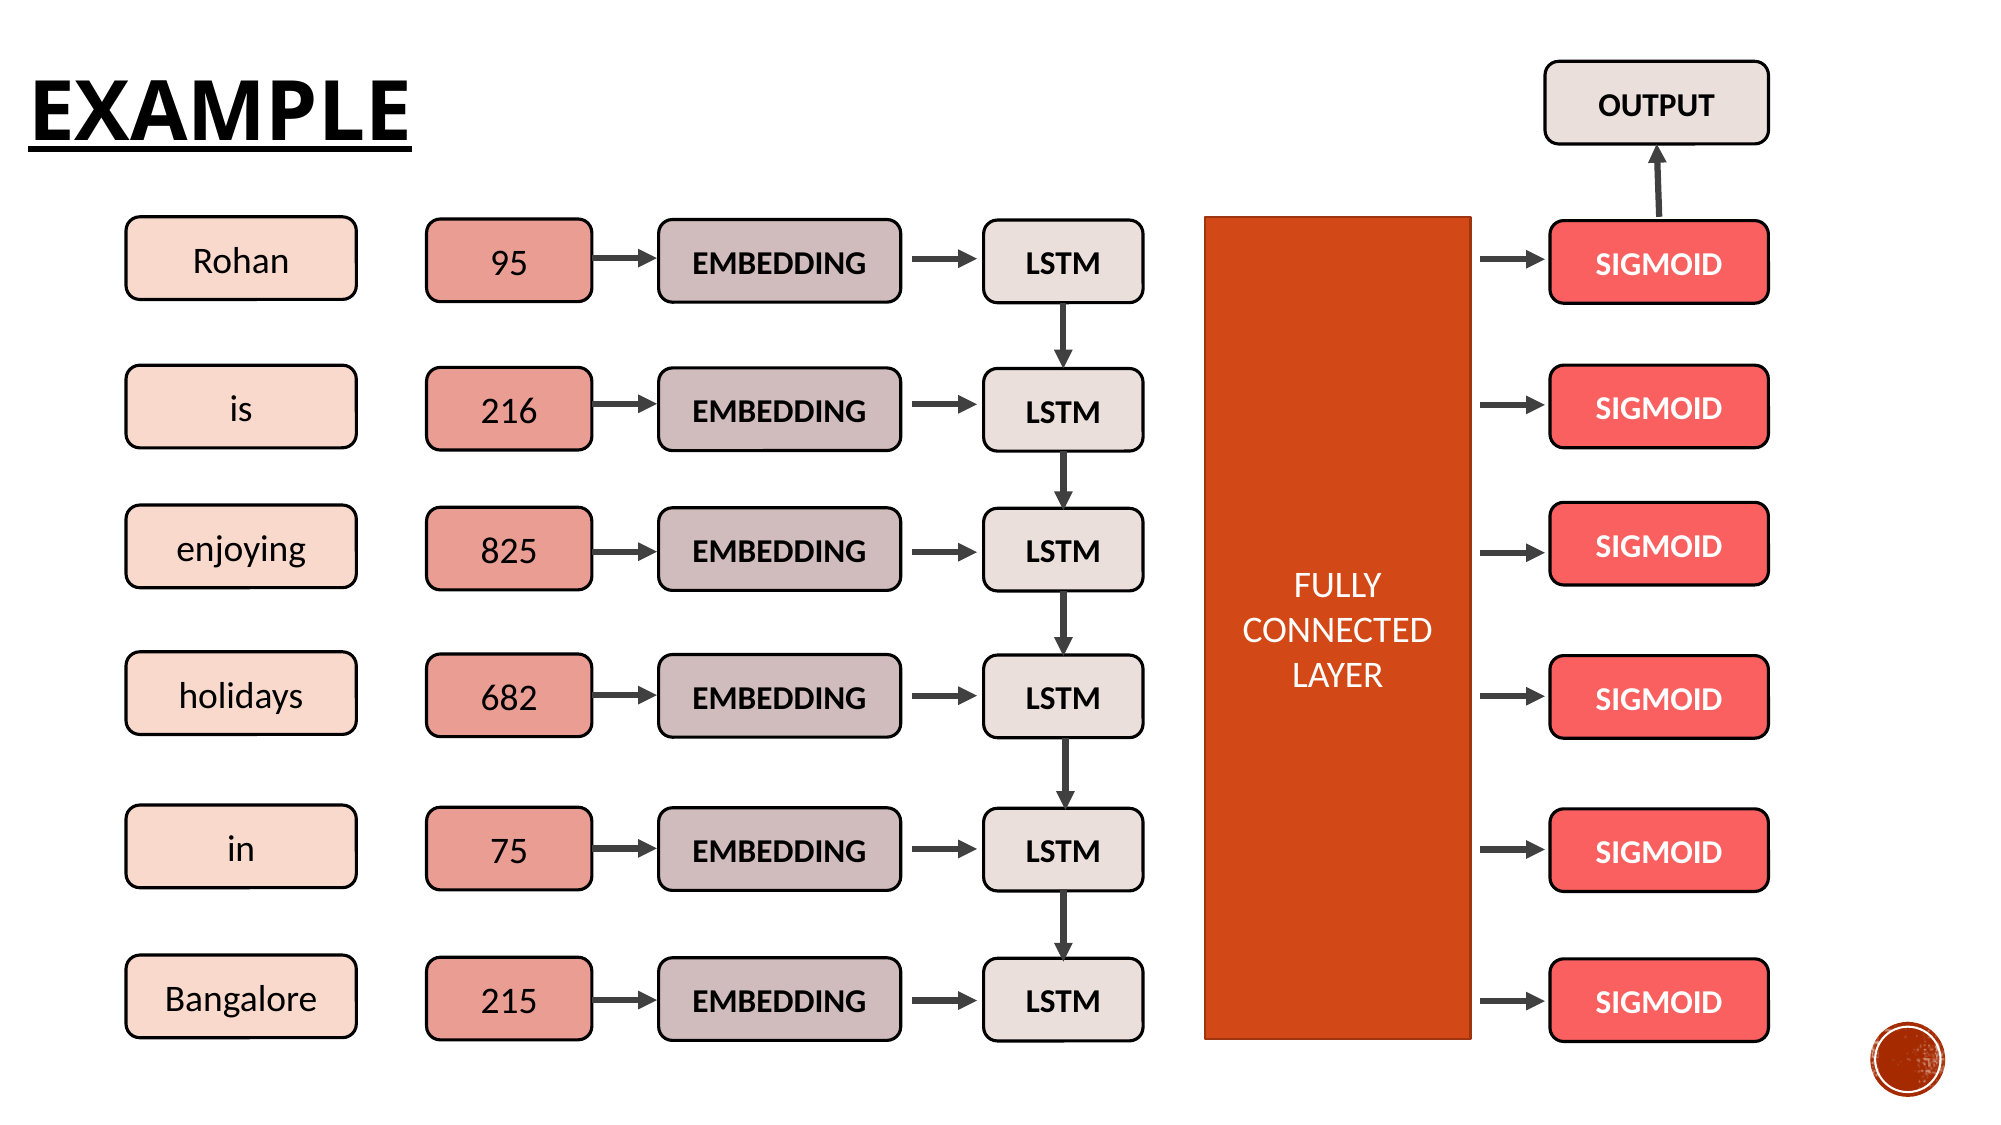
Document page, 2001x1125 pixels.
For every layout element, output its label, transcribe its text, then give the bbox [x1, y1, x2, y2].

title EXAMPLE [13, 13, 446, 213]
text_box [126, 62, 1765, 1039]
